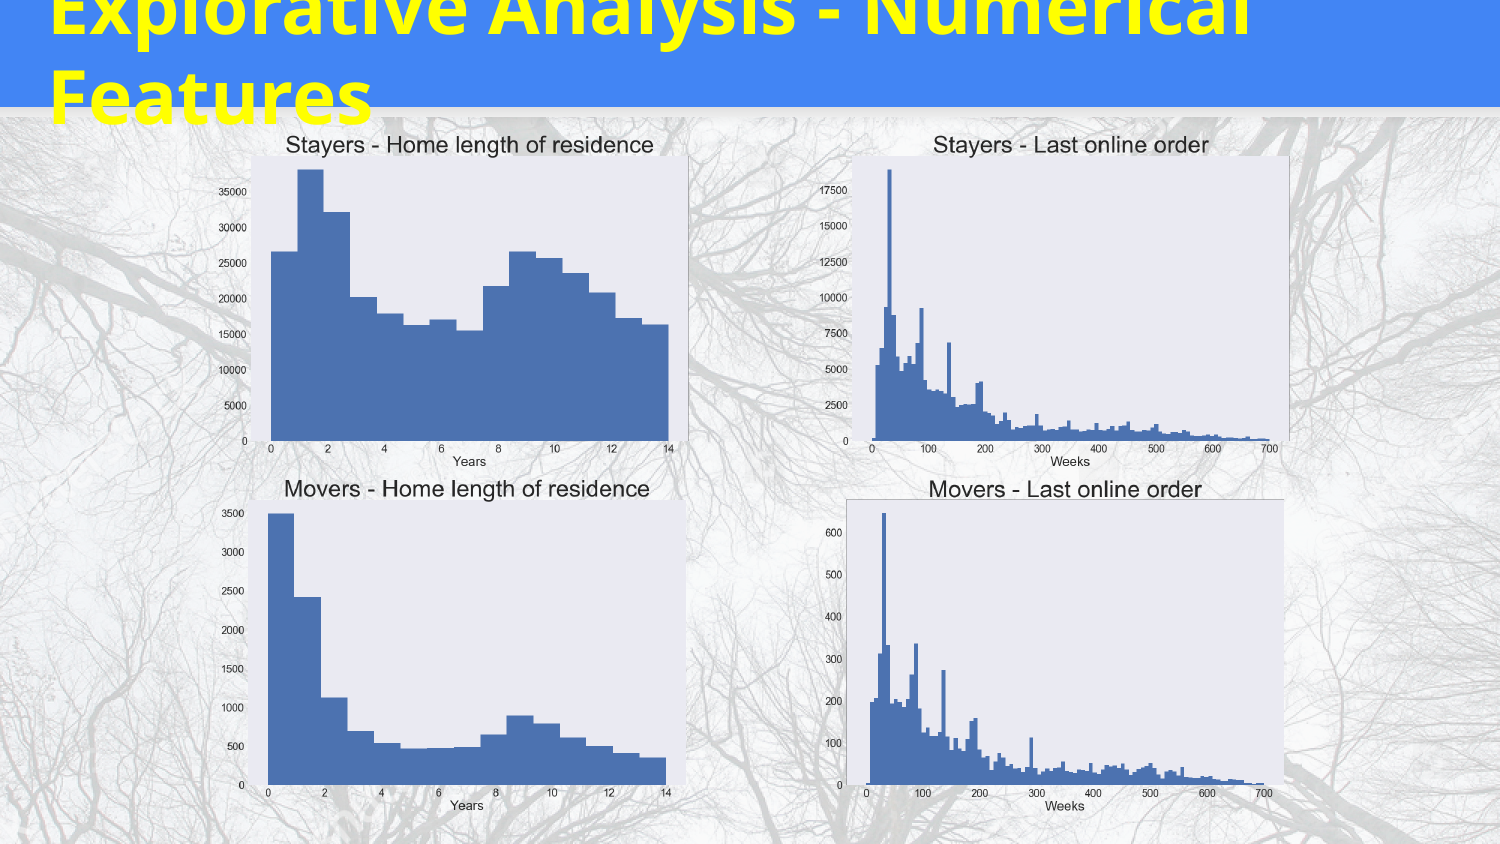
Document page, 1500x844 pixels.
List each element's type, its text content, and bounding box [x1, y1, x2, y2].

title Explorative Analysis - Numerical Features [32, 0, 1481, 99]
picture [0, 117, 1500, 844]
